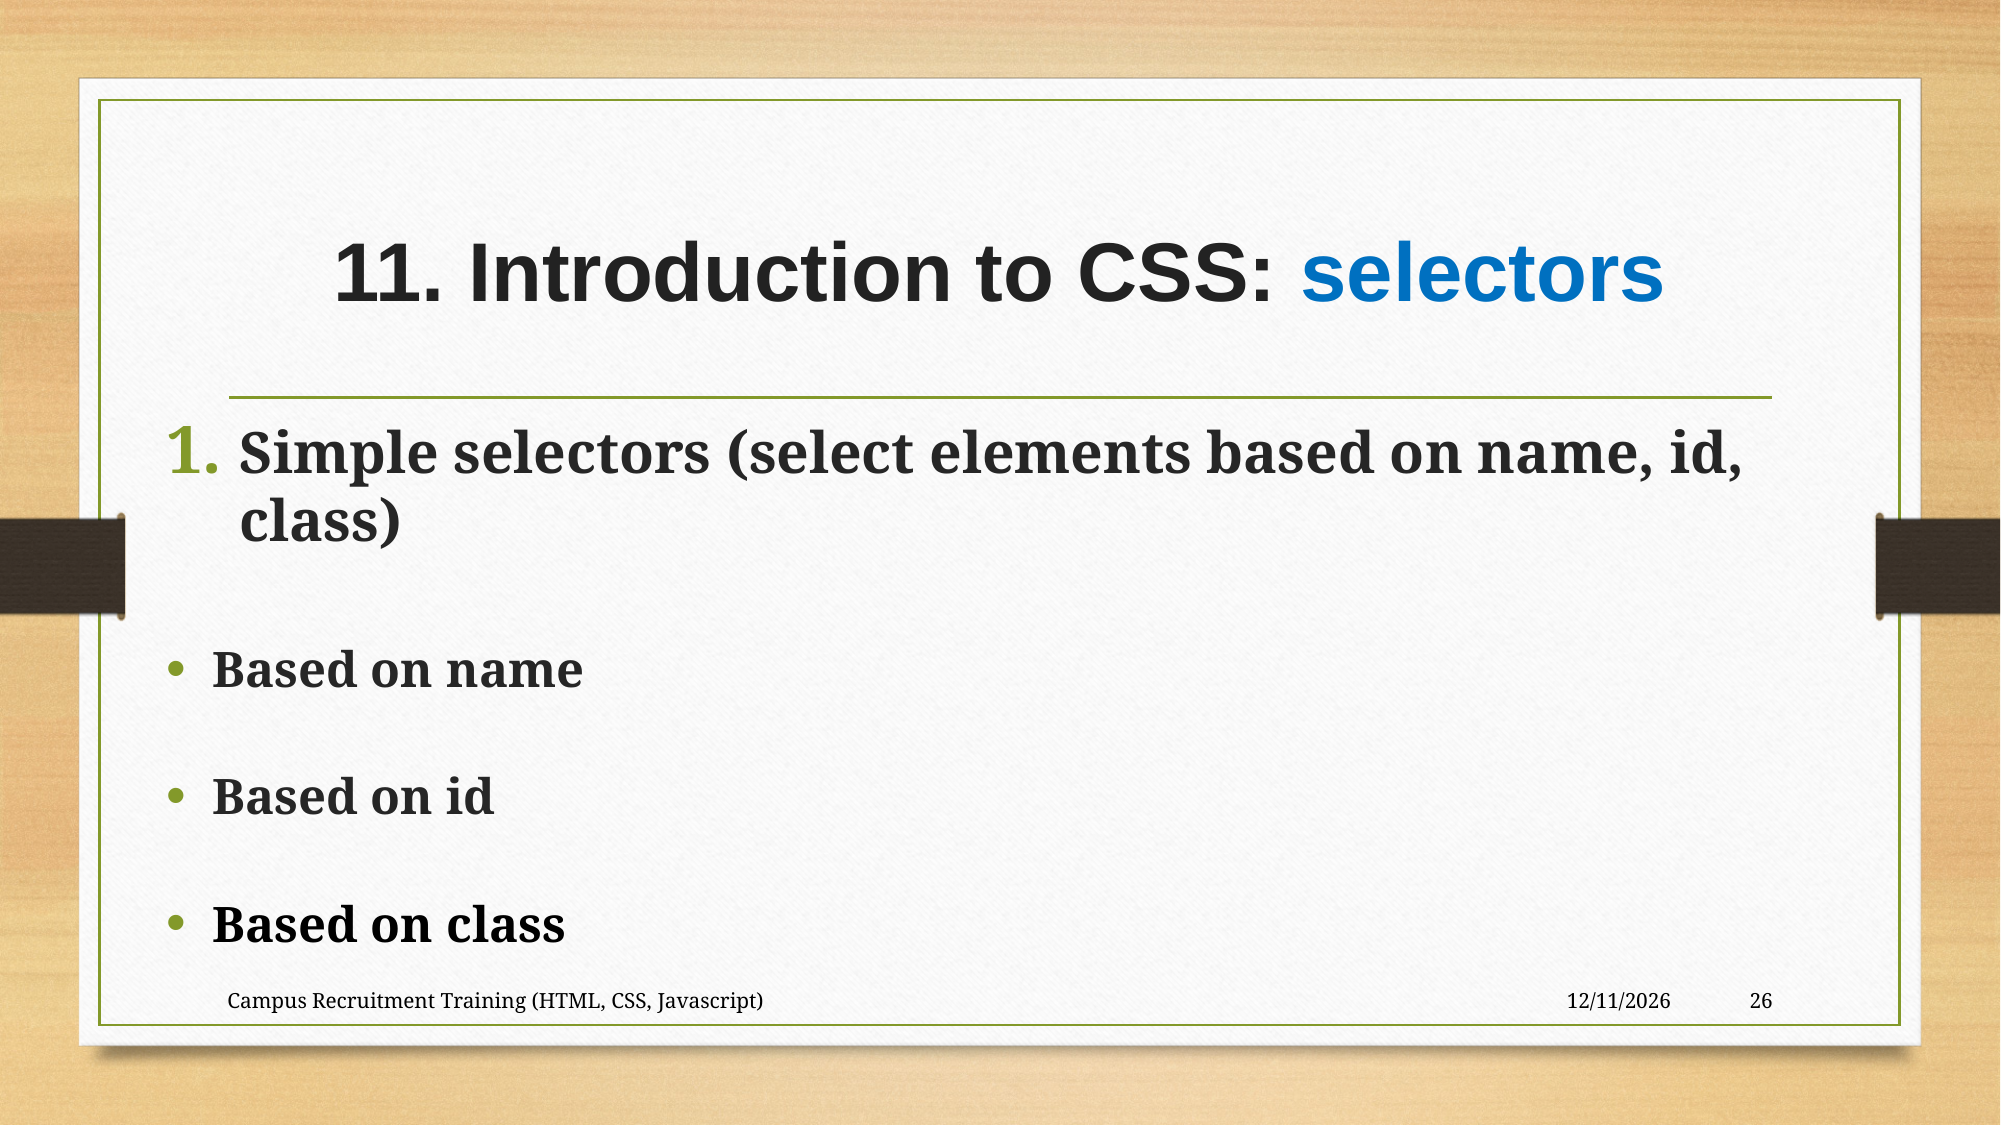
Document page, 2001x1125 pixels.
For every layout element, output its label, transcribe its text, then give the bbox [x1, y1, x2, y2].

picture [0, 0, 2001, 1125]
list Simple selectors (select elements based on name, id, class) Based on name Based on id Based on class [151, 408, 1837, 964]
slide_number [1423, 979, 1686, 1025]
footer Campus Recruitment Training (HTML, CSS, Javascript) [212, 979, 1411, 1025]
title 11. Introduction to CSS: selectors [212, 161, 1788, 375]
slide_number 26 [1698, 979, 1788, 1025]
